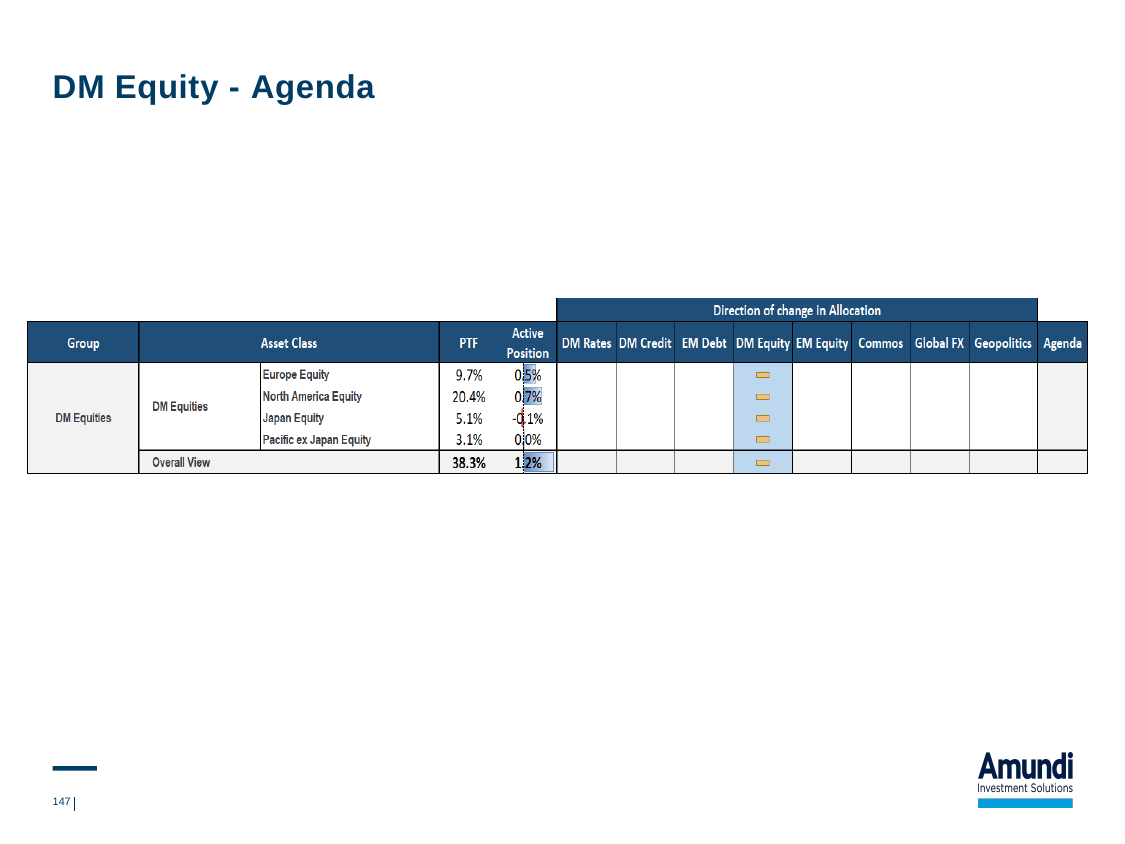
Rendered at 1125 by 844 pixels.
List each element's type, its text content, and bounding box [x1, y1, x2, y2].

slide_number 147 [52, 794, 75, 817]
title DM Equity - Agenda [52, 70, 1073, 118]
picture [24, 297, 1088, 474]
picture [978, 752, 1073, 798]
